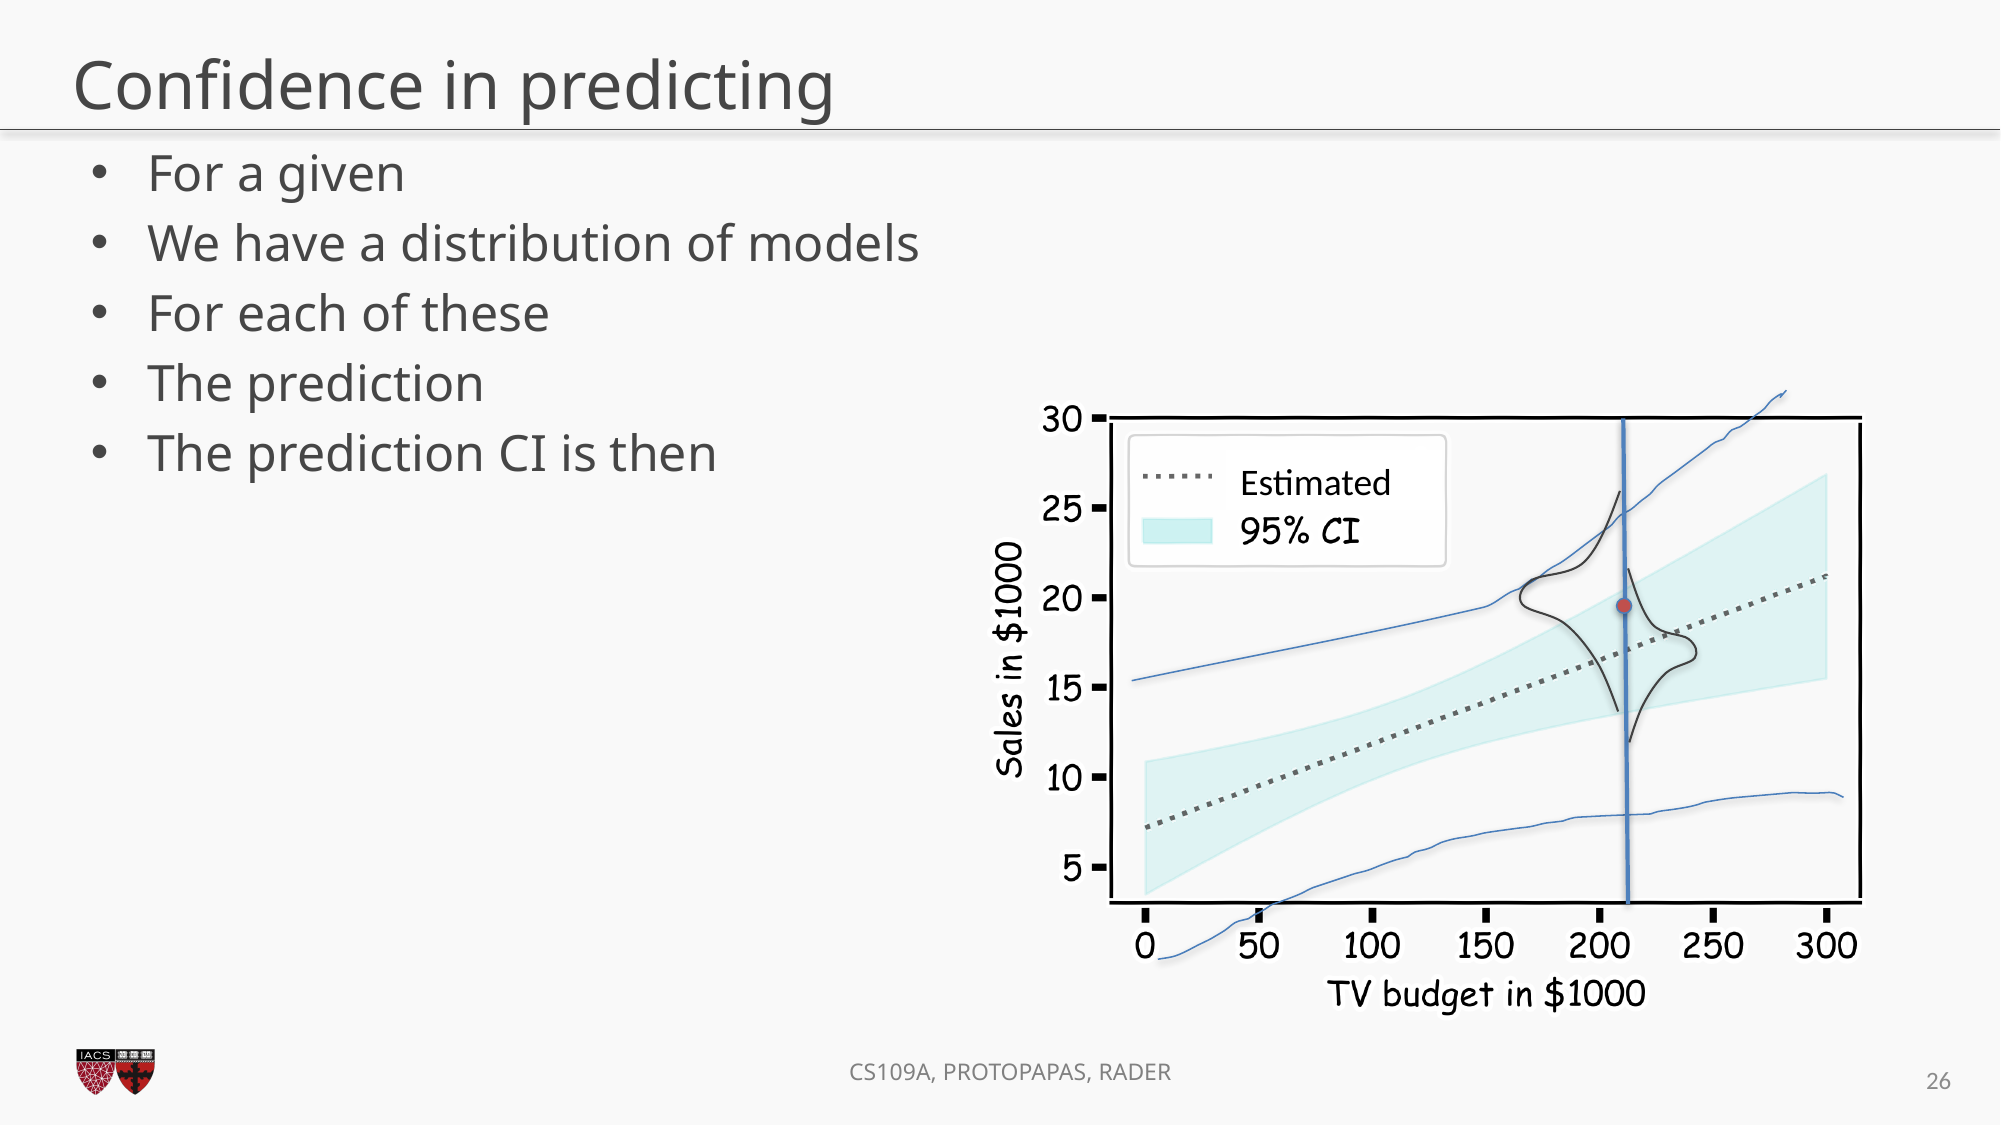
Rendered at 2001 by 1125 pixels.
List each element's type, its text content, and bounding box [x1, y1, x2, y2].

picture [75, 1049, 155, 1095]
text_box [1623, 418, 1629, 905]
slide_number 25 [1500, 1054, 1967, 1110]
text_box [127, 161, 1772, 293]
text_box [897, 332, 1967, 1046]
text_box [1131, 389, 1844, 960]
